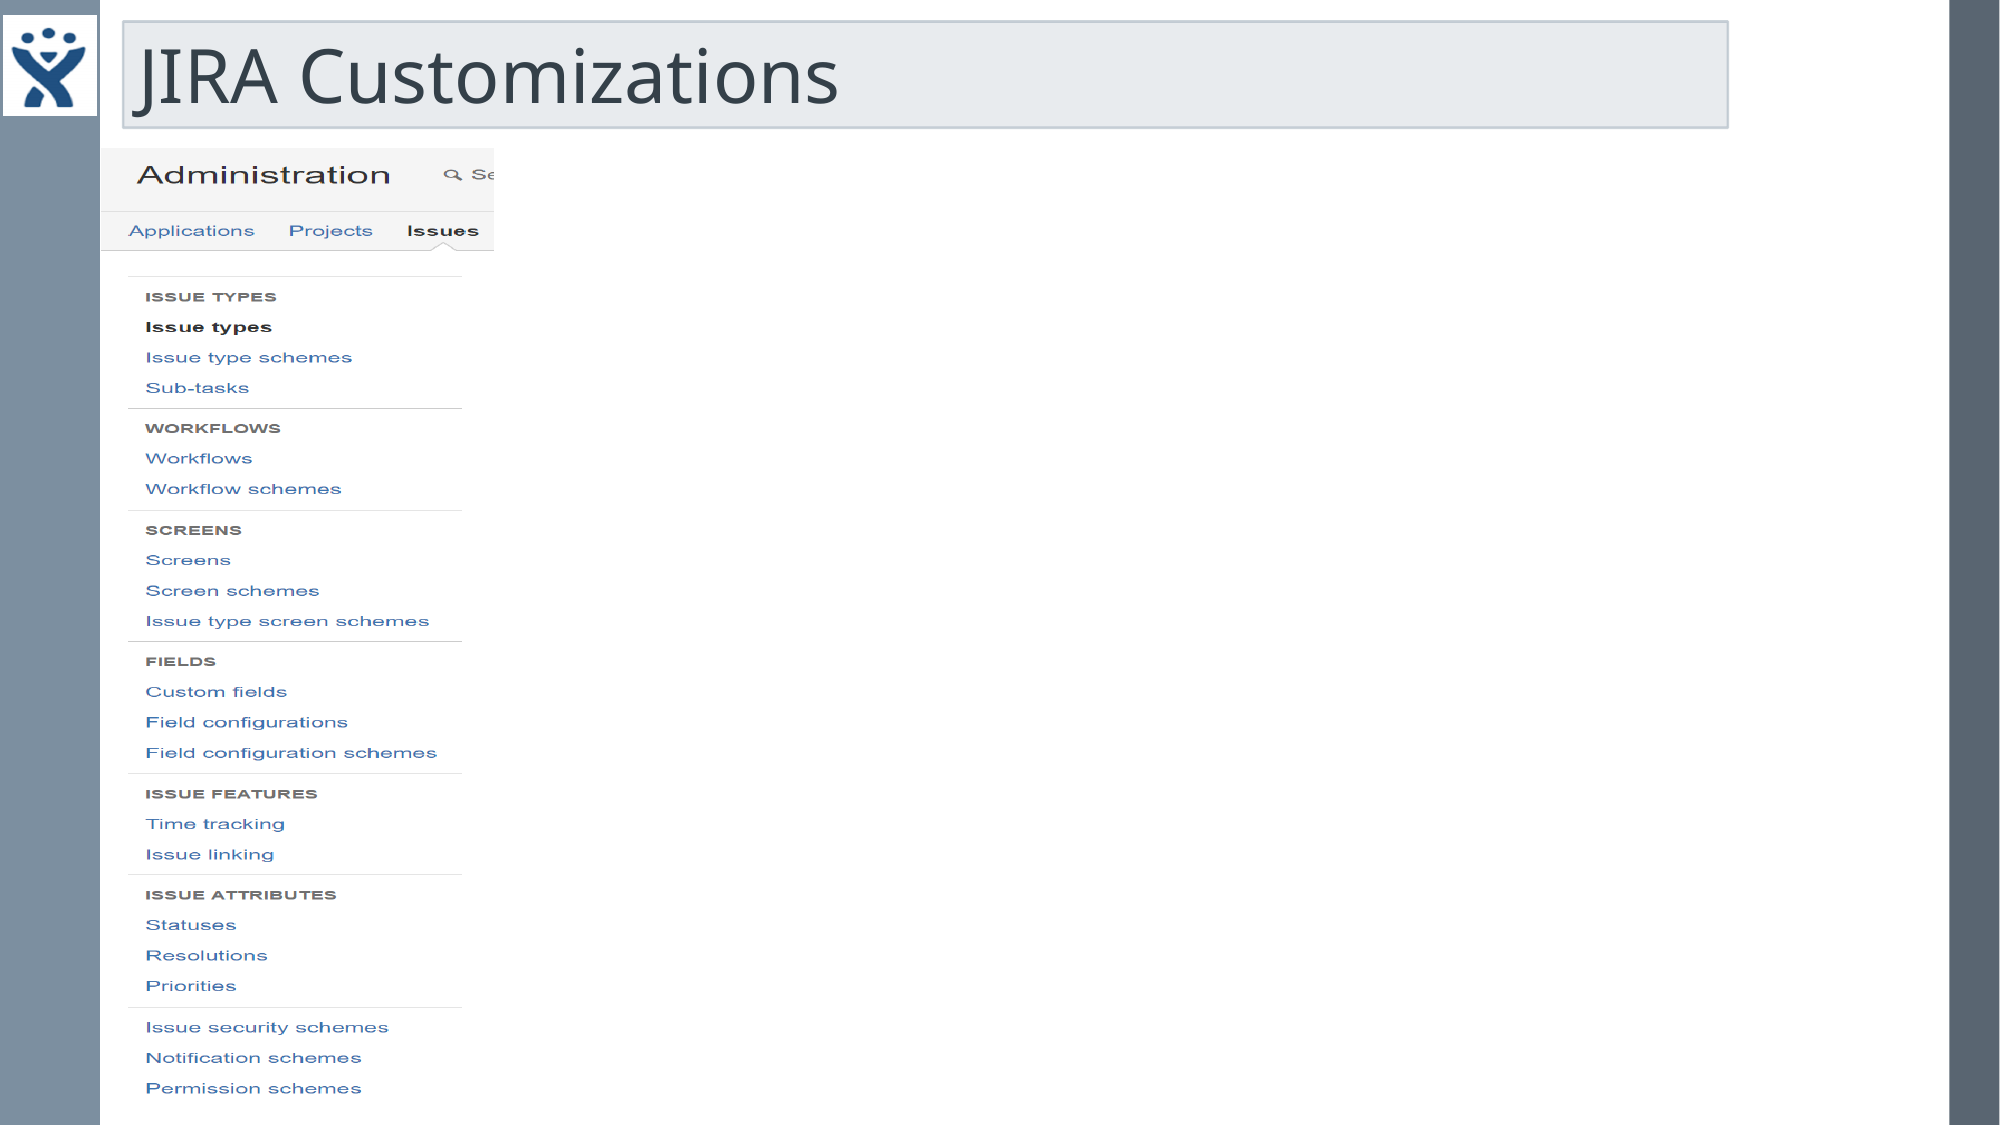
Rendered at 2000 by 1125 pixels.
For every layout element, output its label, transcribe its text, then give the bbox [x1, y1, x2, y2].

picture [3, 15, 97, 116]
title JIRA Customizations [122, 20, 1729, 129]
picture [101, 148, 494, 1106]
